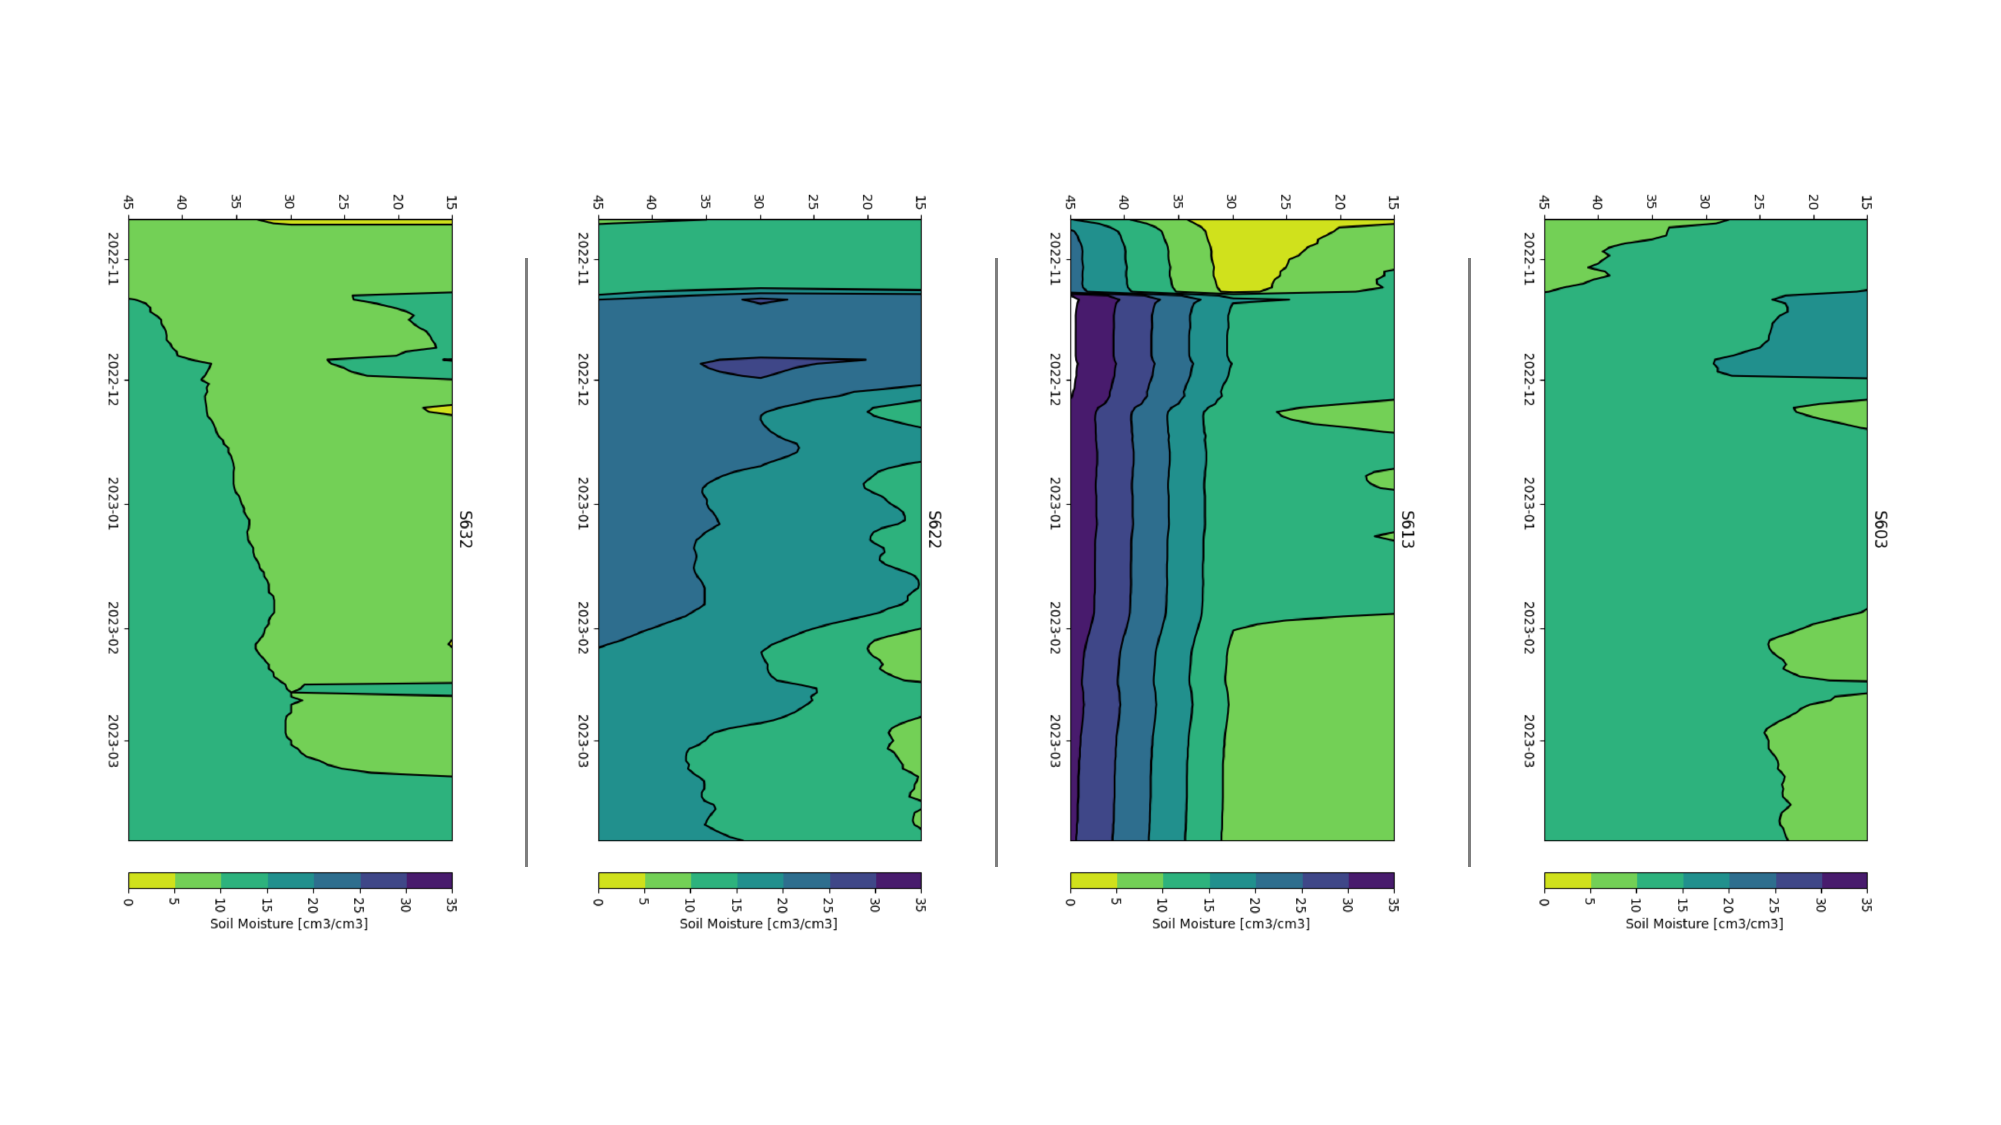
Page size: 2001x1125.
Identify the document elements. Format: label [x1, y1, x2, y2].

picture [0, 186, 2000, 939]
